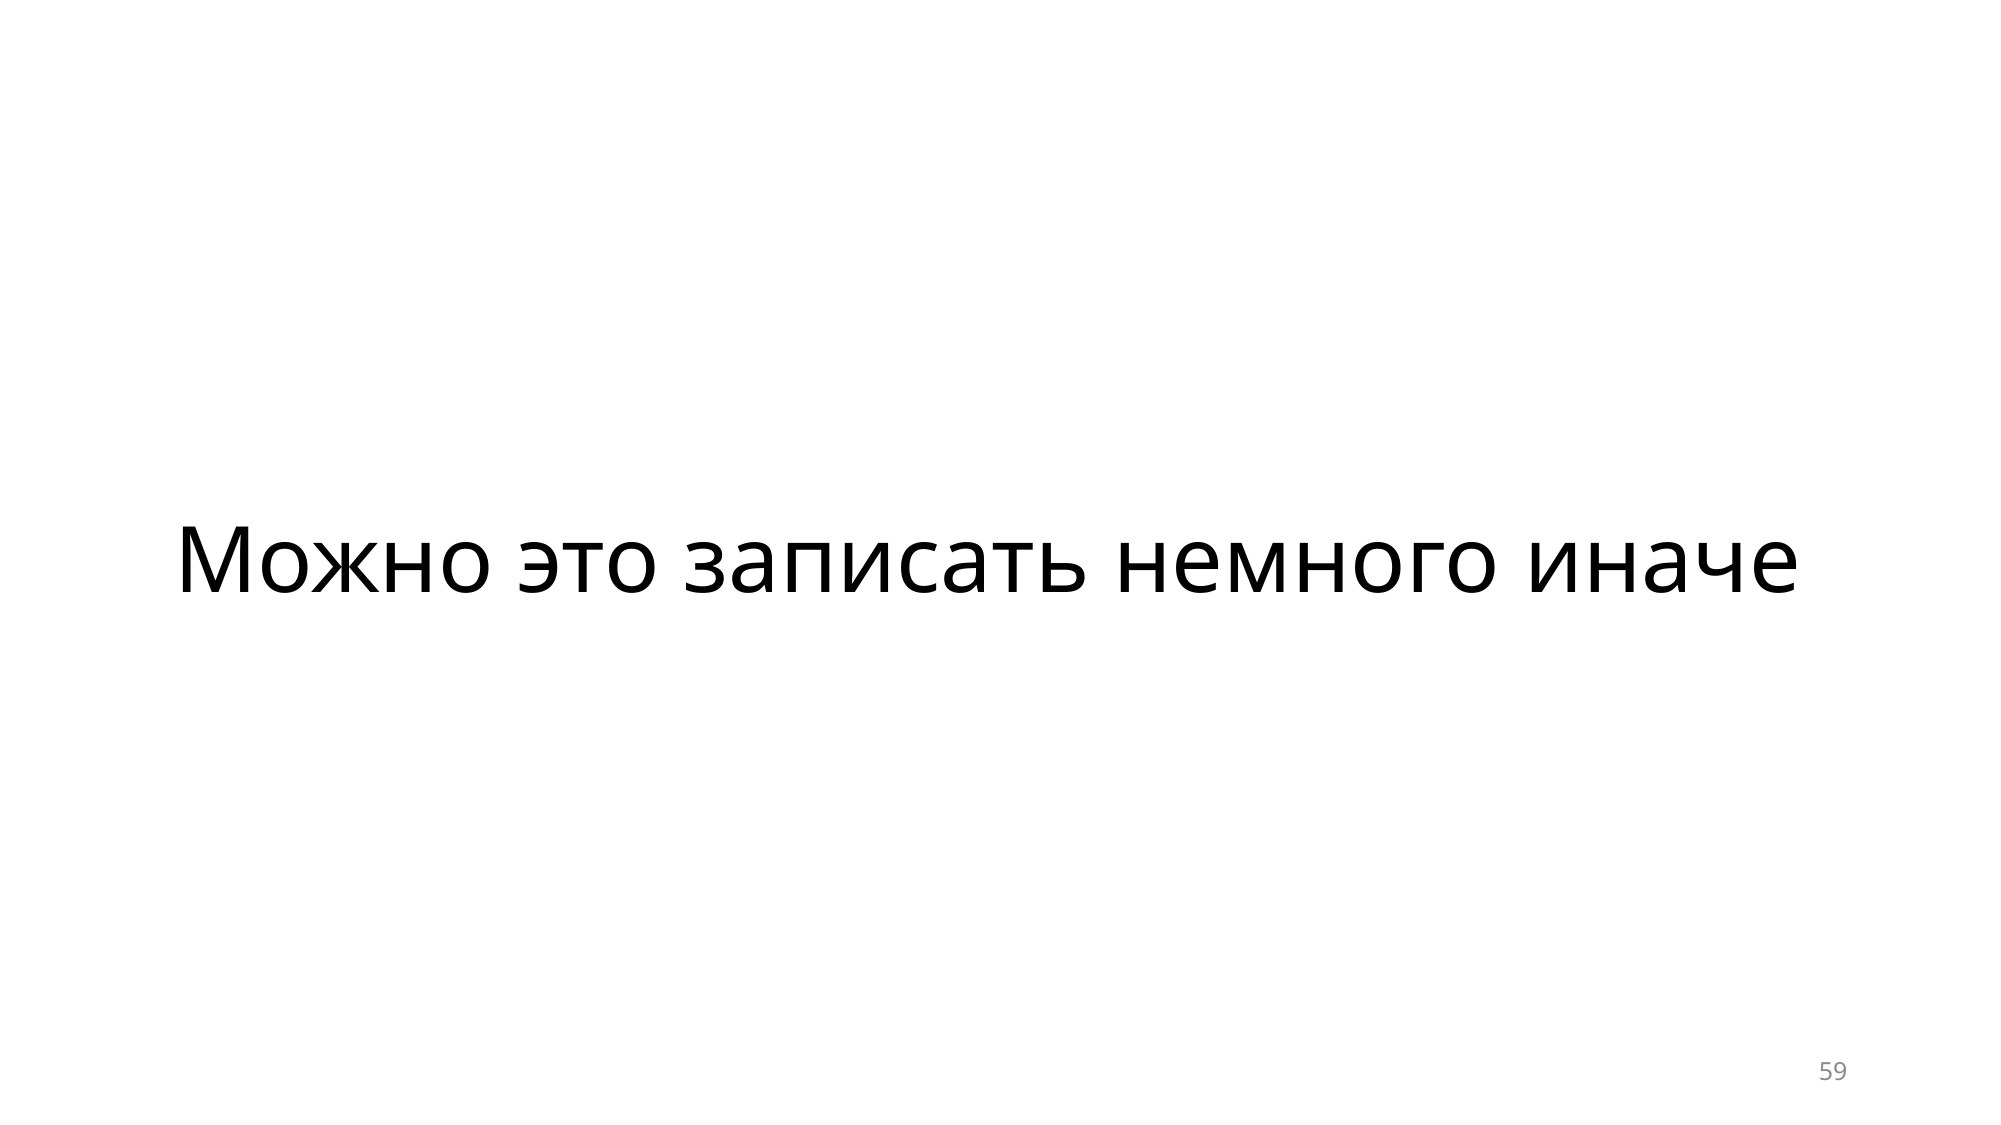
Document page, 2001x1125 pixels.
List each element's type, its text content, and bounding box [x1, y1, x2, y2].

slide_number 59 [1412, 1042, 1863, 1103]
title Можно это записать немного иначе [137, 486, 1863, 639]
